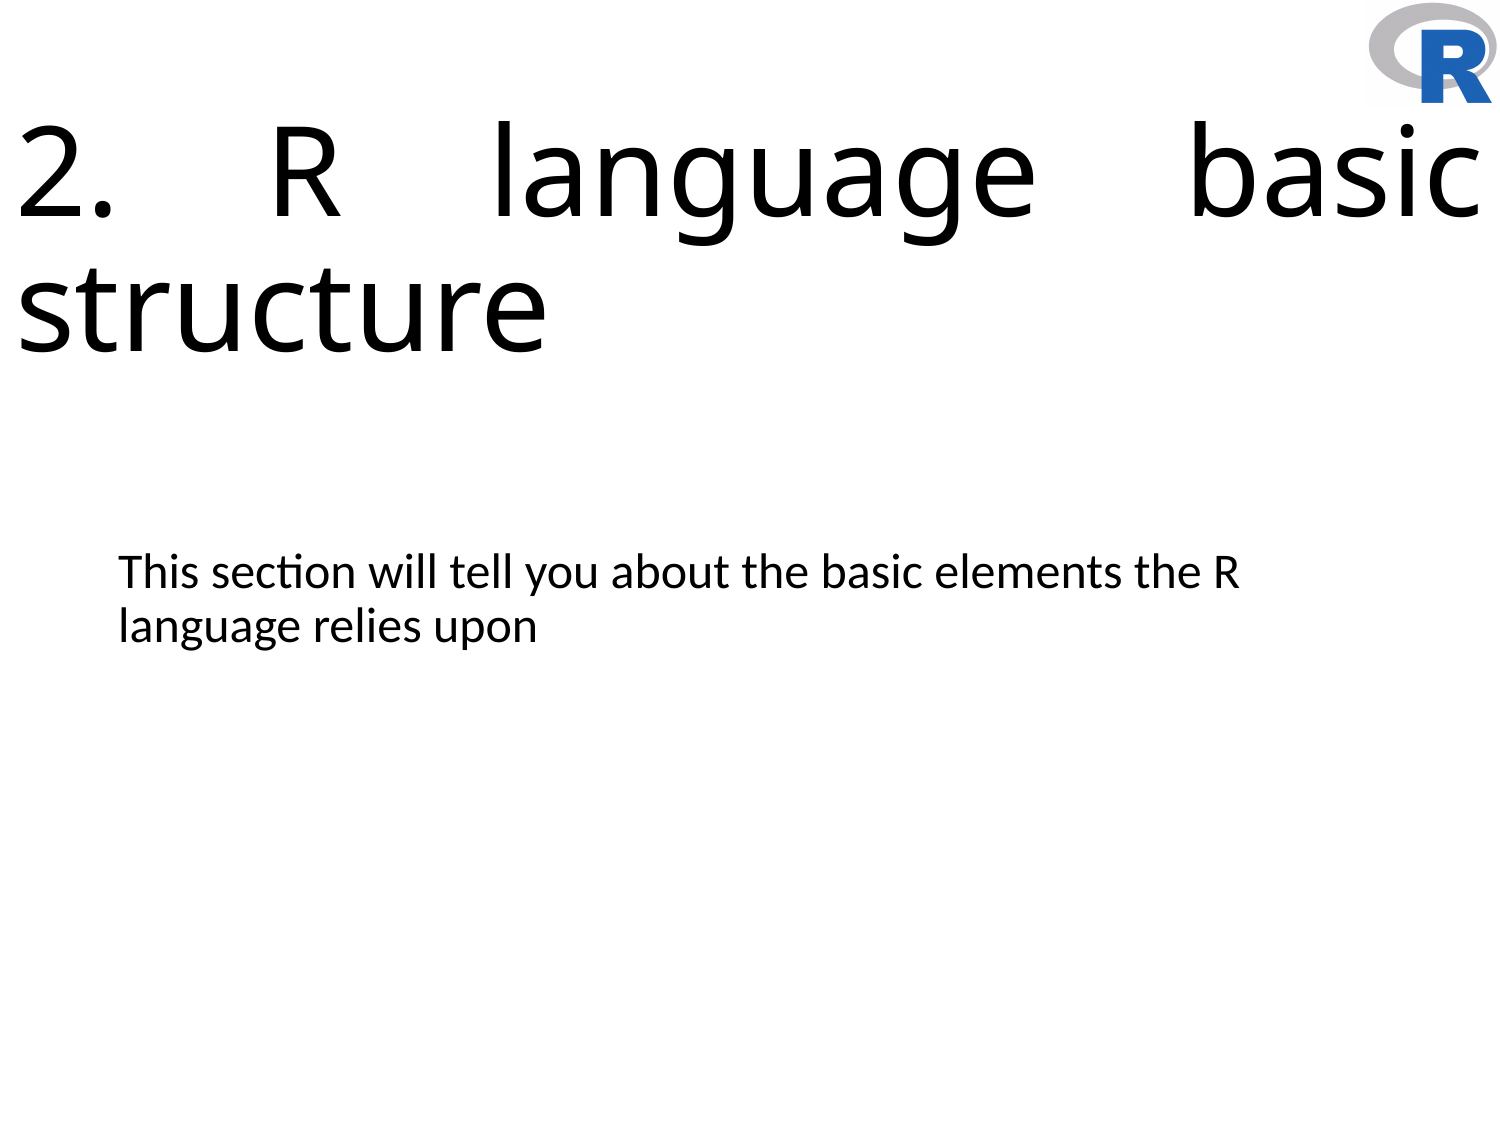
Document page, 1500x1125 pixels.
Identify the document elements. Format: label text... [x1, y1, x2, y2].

list This section will tell you about the basic elements the R language relies upon [103, 538, 1397, 785]
picture [1365, 0, 1500, 107]
title 2. R language basic structure [0, 3, 1500, 387]
